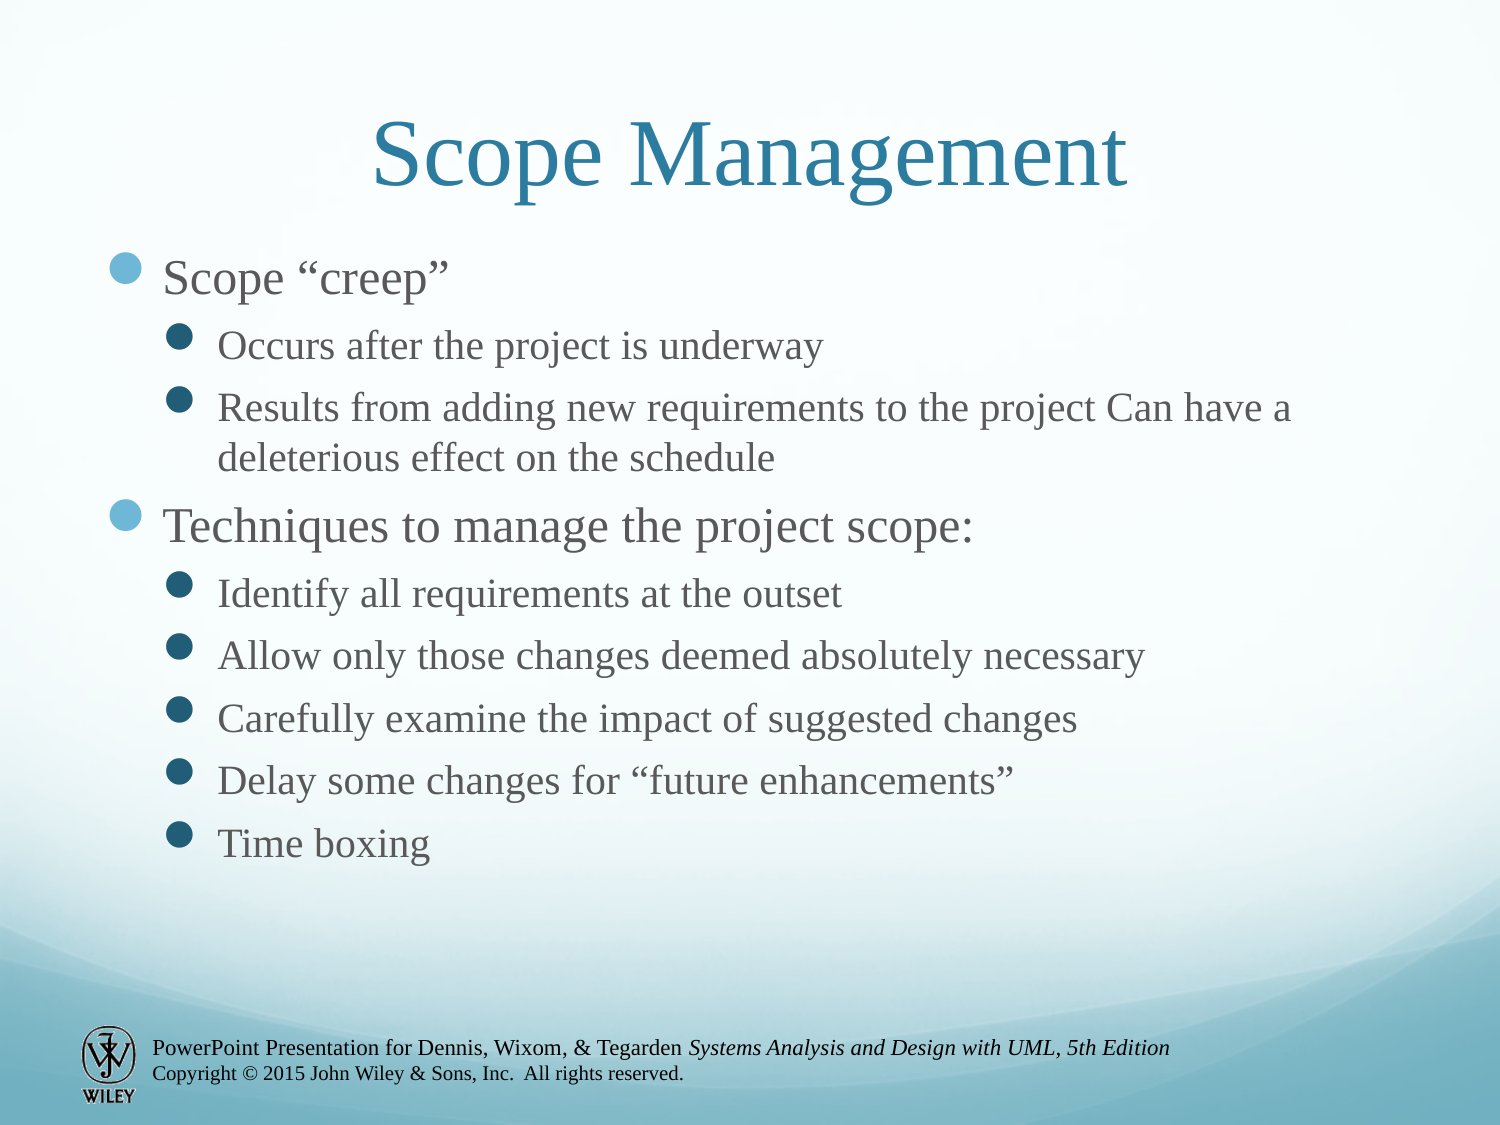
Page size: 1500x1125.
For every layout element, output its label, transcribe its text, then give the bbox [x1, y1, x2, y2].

picture [78, 1024, 138, 1105]
title Scope Management [89, 17, 1410, 213]
list Scope “creep” Occurs after the project is underway Results from adding new requirements to the project Can have a deleterious effect on the schedule Techniques to manage the project scope: Identify all requirements at the outset Allow only those changes deemed absolutely necessary Carefully examine the impact of suggested changes Delay some changes for “future enhancements” Time boxing [89, 237, 1410, 1013]
